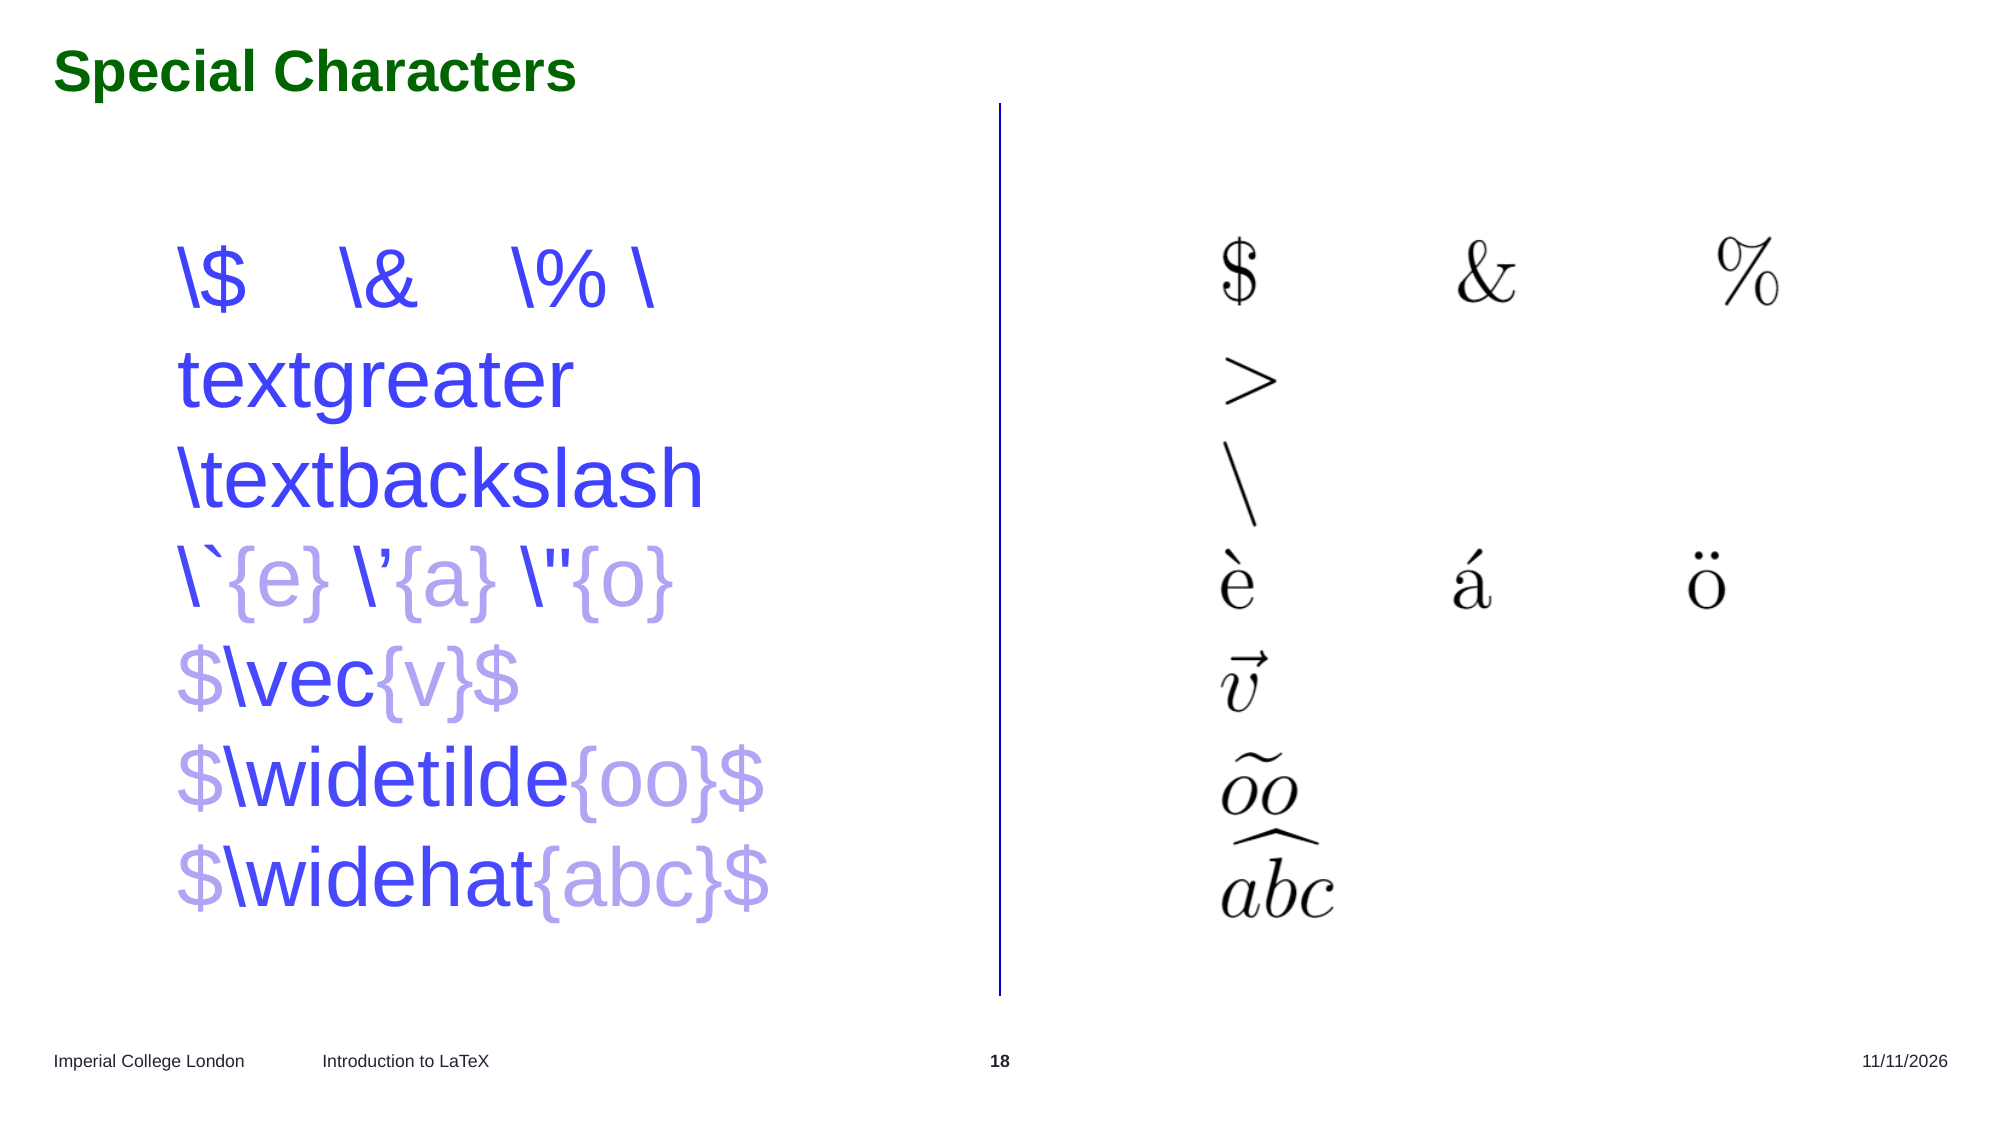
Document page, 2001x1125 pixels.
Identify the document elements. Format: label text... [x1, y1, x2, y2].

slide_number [1745, 1048, 1948, 1072]
footer Introduction to LaTeX [322, 1048, 884, 1072]
picture [1203, 216, 1799, 935]
text_box \$ \& \% \textgreater \textbackslash \`{e} \’{a} \"{o} $\vec{v}$ $\widetilde{oo}$ $\widehat{abc}$ [162, 216, 791, 931]
slide_number 18 [973, 1048, 1027, 1072]
title Special Characters [53, 41, 1947, 104]
